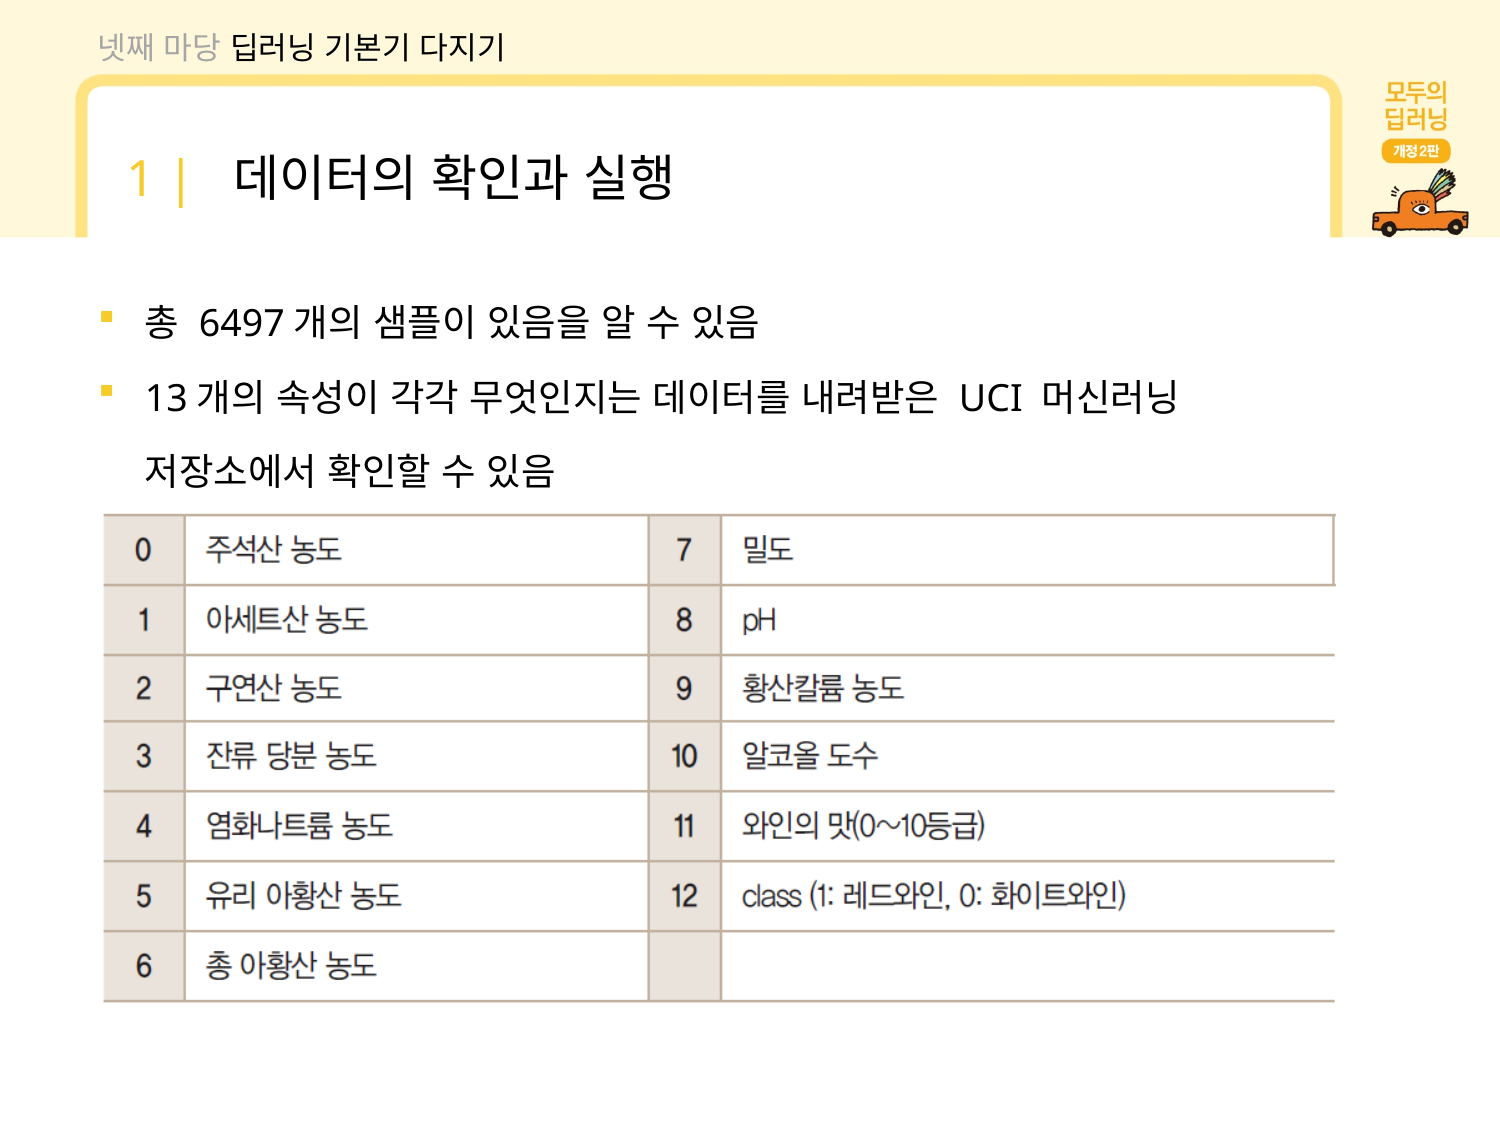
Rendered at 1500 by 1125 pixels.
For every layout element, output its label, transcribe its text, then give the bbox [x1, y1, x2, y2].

picture [0, 0, 1500, 1125]
text_box 1 | 데이터의 확인과 실행 [111, 99, 1309, 214]
text_box 총 6497개의 샘플이 있음을 알 수 있음 13개의 속성이 각각 무엇인지는 데이터를 내려받은 UCI 머신러닝 저장소에서 확인할 수 있음 [83, 262, 1369, 501]
text_box 넷째 마당 딥러닝 기본기 다지기 [82, 0, 1133, 74]
